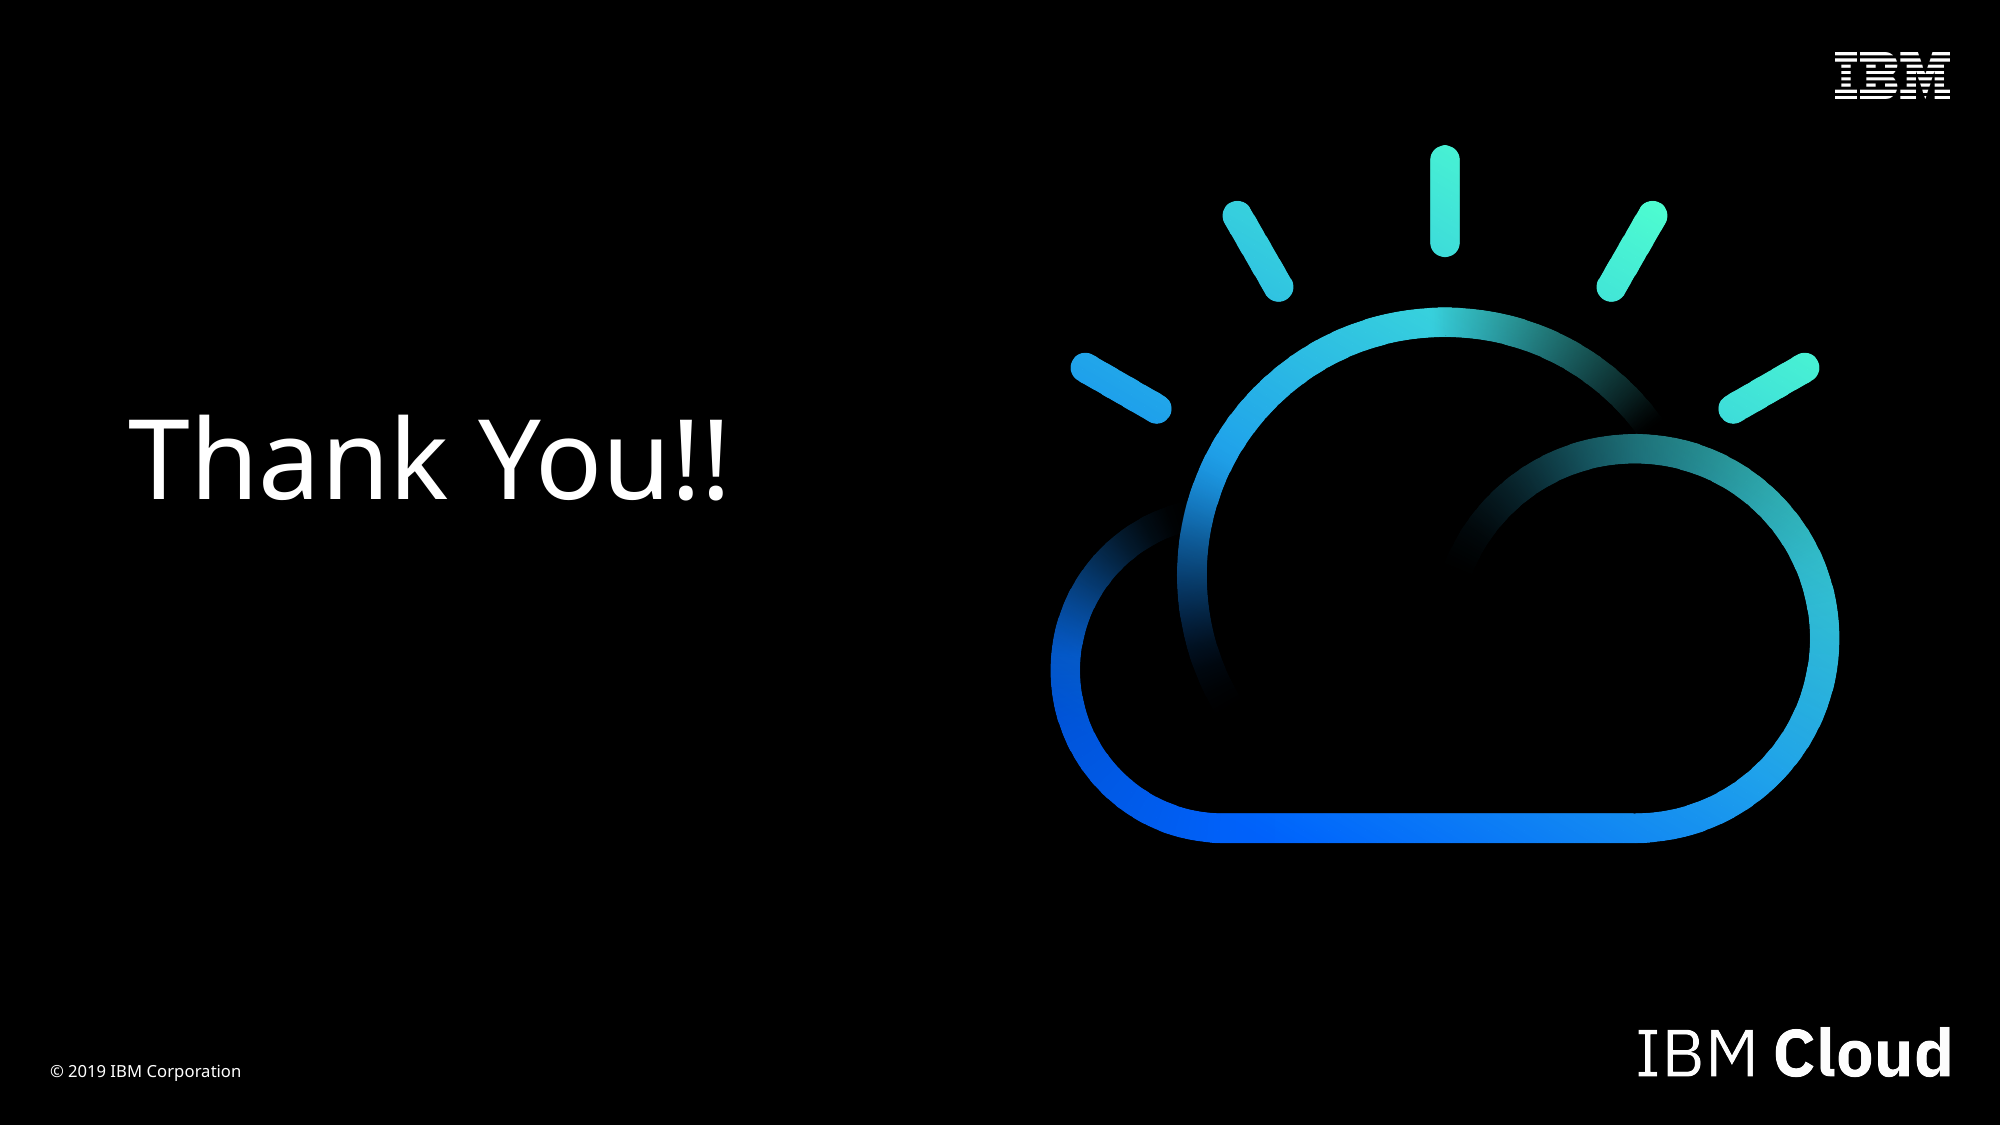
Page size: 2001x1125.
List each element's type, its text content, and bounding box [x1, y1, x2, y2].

footer © 2019 IBM Corporation [50, 1056, 1450, 1086]
text_box Thank You!! [113, 380, 757, 529]
picture [1620, 1007, 1966, 1095]
picture [977, 52, 1950, 896]
